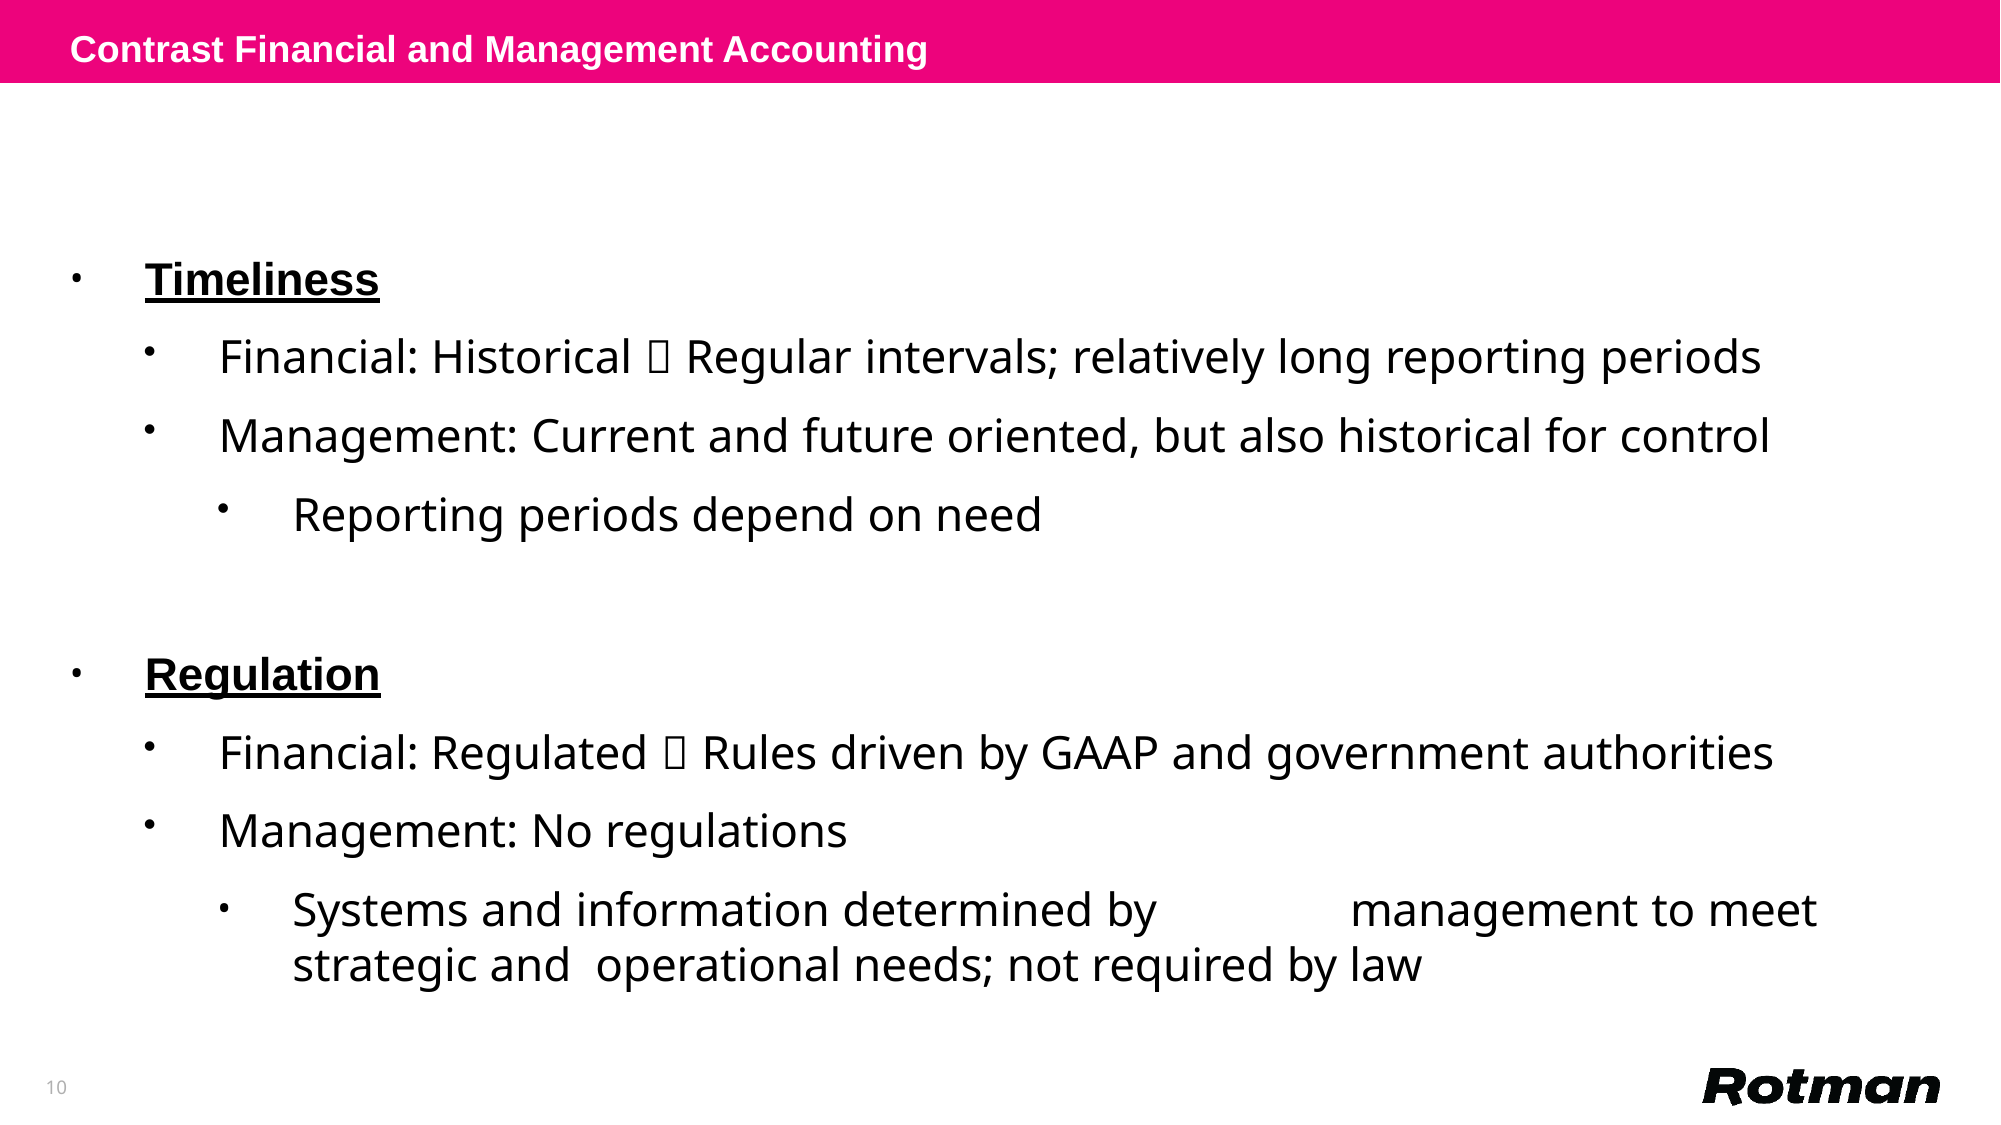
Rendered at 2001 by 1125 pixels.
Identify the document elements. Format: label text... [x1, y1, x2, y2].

picture [1702, 1068, 1940, 1106]
subtitle Contrast Financial and Management Accounting [55, 0, 1630, 79]
slide_number 10 [39, 761, 118, 1125]
text_box Timeliness Financial: Historical  Regular intervals; relatively long reporting periods Management: Current and future oriented, but also historical for control Reporting periods depend on need Regulation Financial: Regulated  Rules driven by GAAP and government authorities Management: No regulations Systems and information determined by management to meet strategic and operational needs; not required by law [67, 224, 1837, 991]
